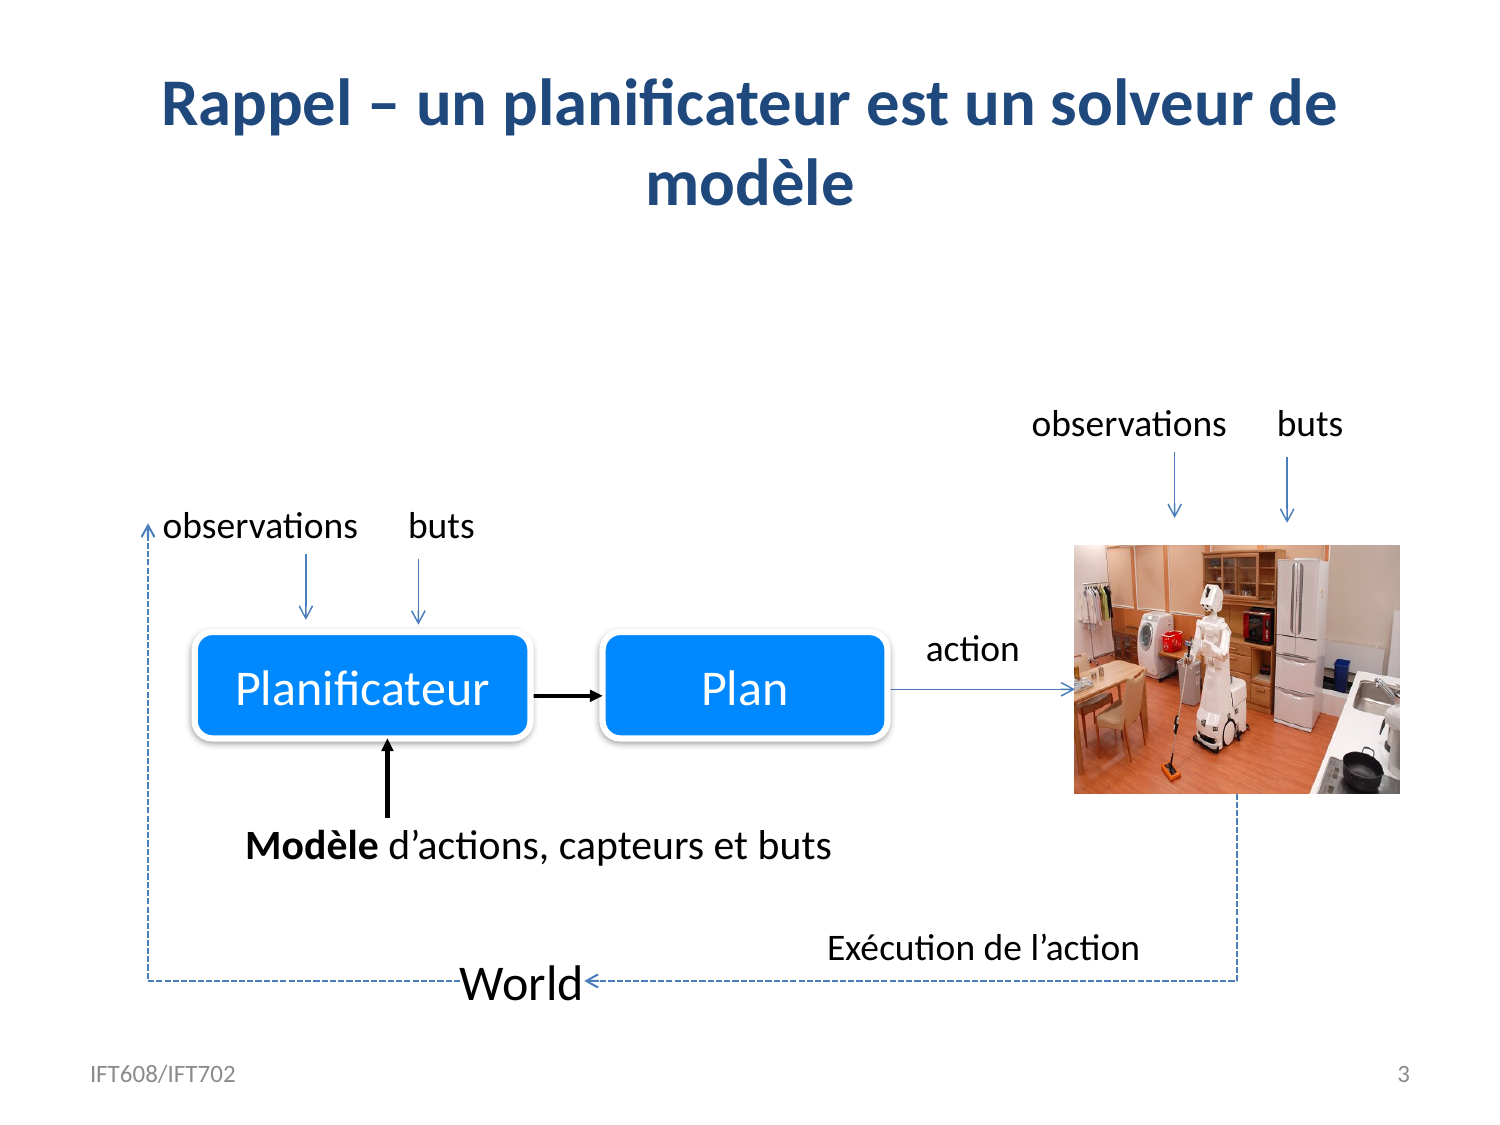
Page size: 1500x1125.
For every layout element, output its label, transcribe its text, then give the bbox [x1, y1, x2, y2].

text_box Planificateur [465, 628, 534, 742]
text_box World [460, 950, 585, 1011]
text_box Exécution de l’action [1009, 915, 1175, 975]
text_box action [1009, 616, 1047, 676]
slide_number 3 [1074, 1042, 1425, 1103]
text_box Plan [599, 628, 812, 742]
text_box Modèle d’actions, capteurs et buts [465, 817, 812, 868]
text_box observations [147, 493, 393, 523]
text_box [817, 560, 1006, 1125]
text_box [147, 523, 460, 982]
text_box buts [1262, 391, 1398, 452]
title Rappel – un planificateur est un solveur de modèle [75, 45, 1425, 233]
picture [1074, 545, 1401, 794]
text_box buts [393, 493, 529, 554]
text_box observations [1016, 391, 1262, 452]
slide_number IFT608/IFT702 [75, 1042, 425, 1103]
